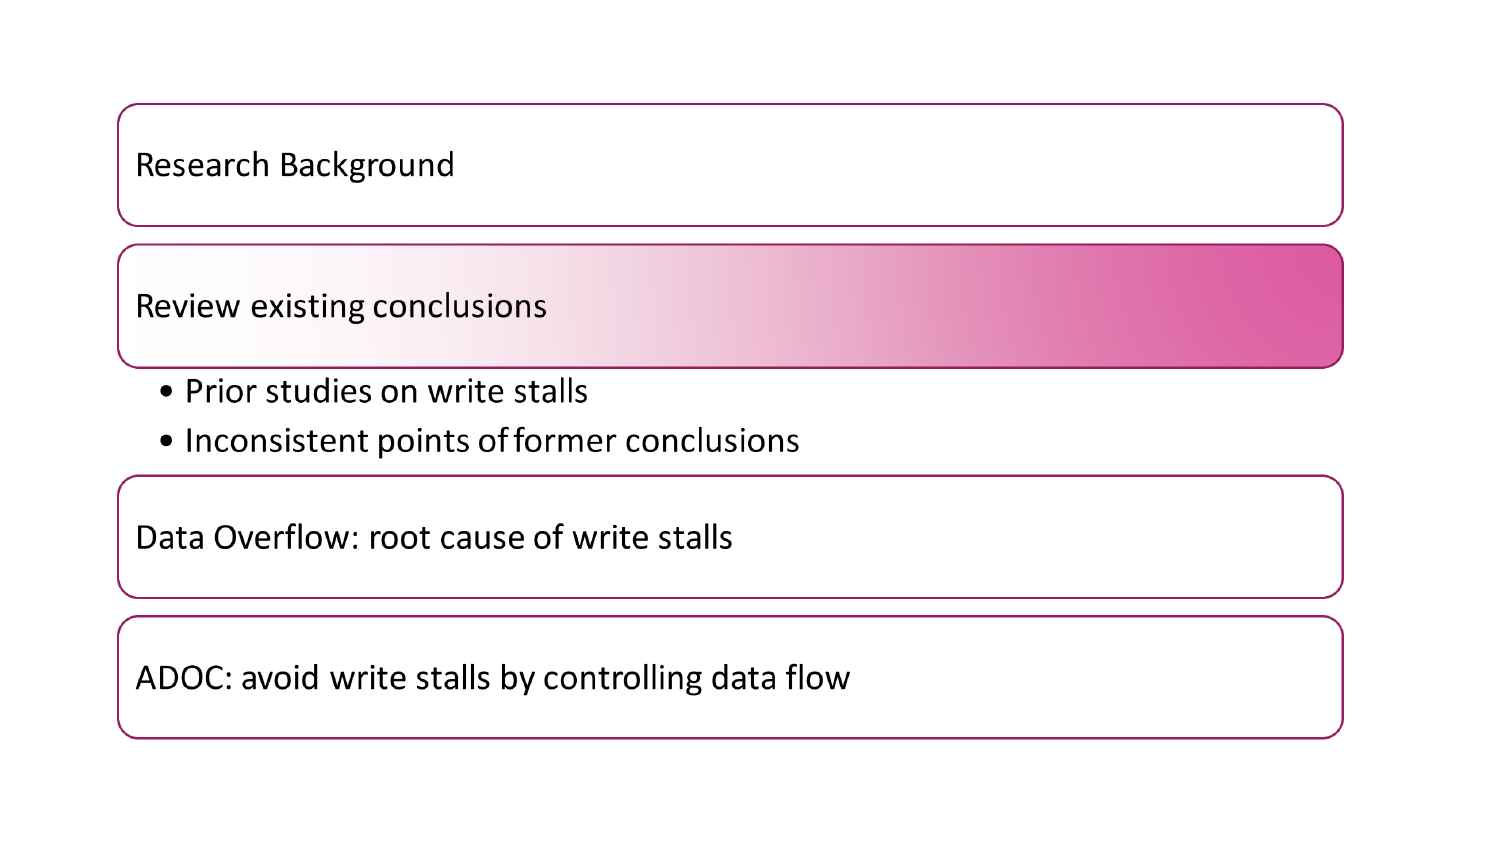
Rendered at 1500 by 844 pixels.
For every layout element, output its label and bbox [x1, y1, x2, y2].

picture [73, 79, 1377, 776]
